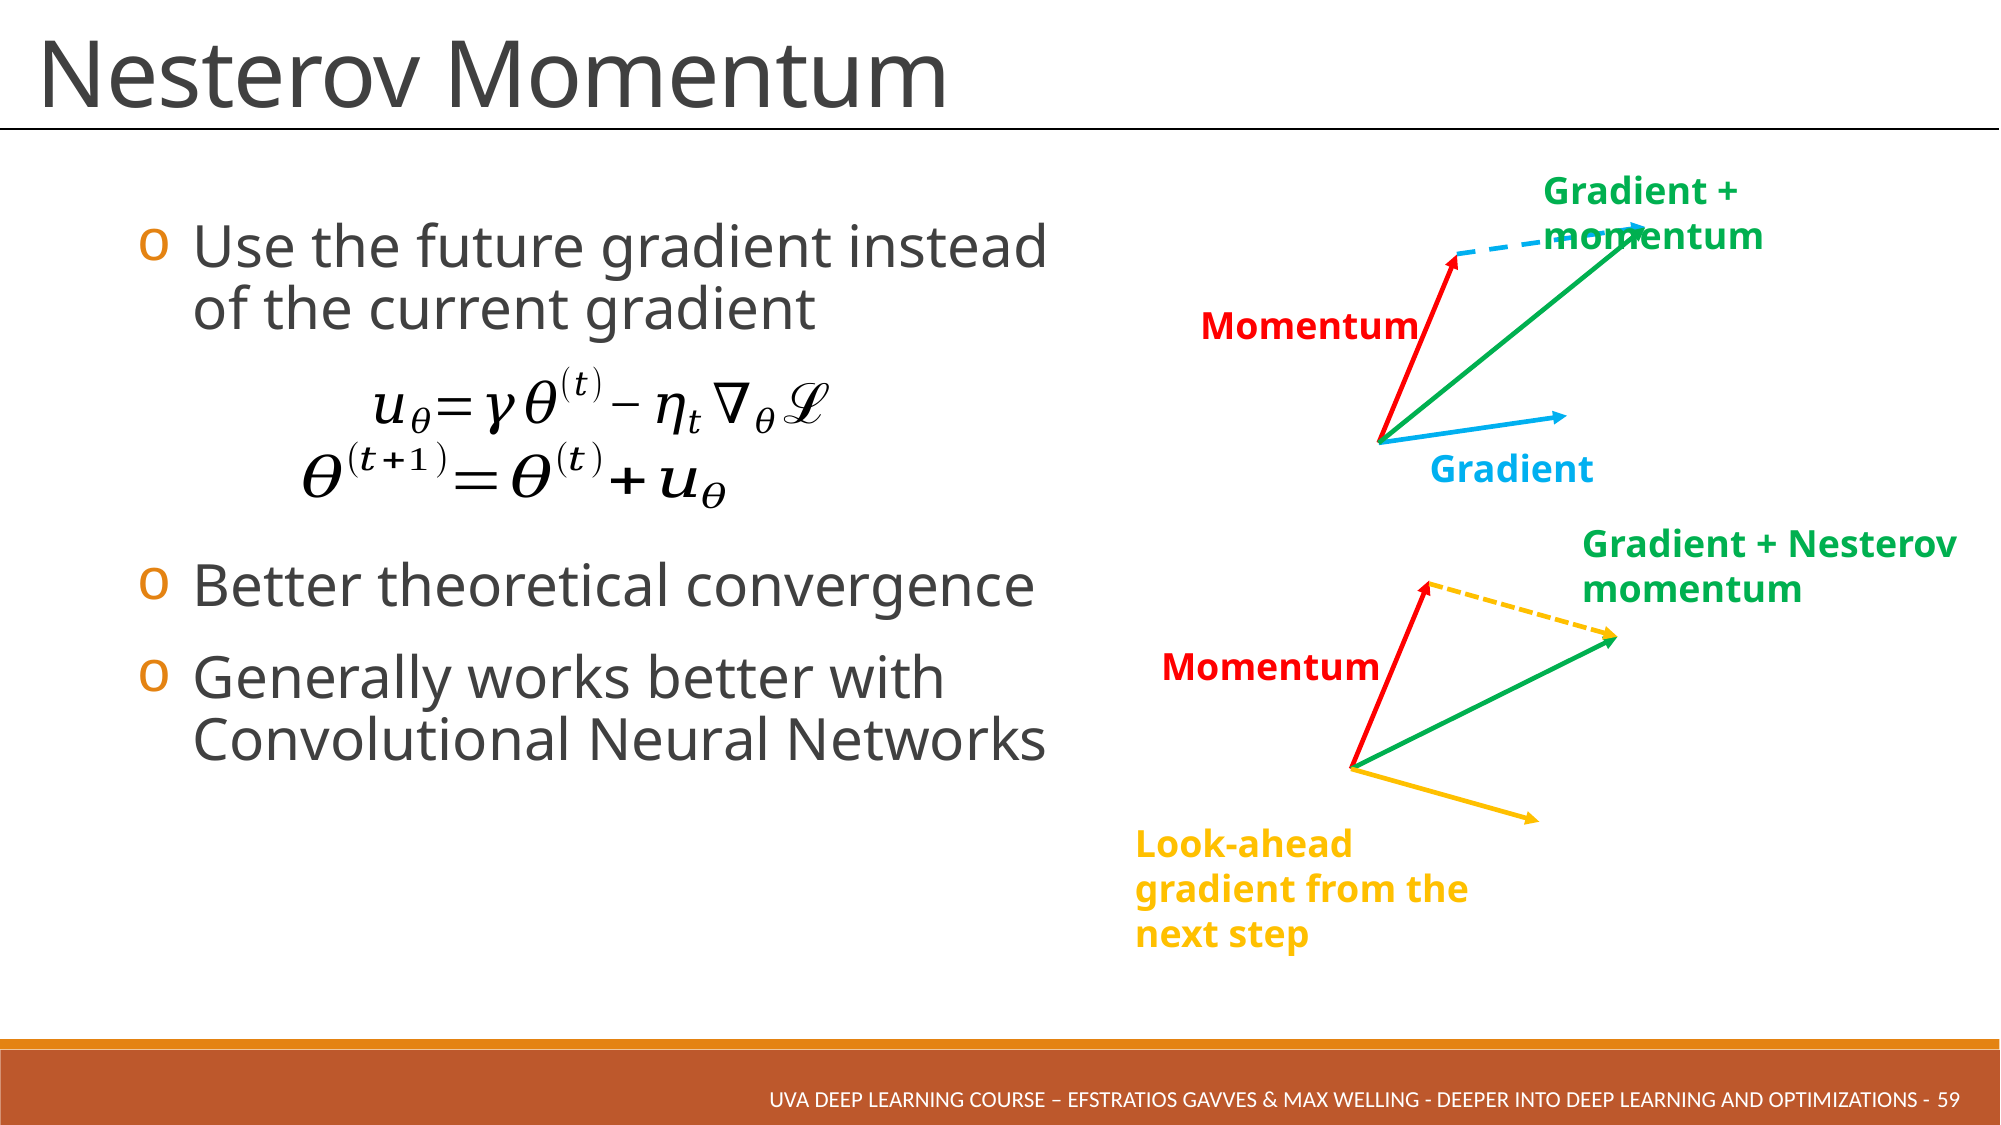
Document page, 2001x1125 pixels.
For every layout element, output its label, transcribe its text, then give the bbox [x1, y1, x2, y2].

text_box Momentum [1146, 635, 1347, 696]
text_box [1350, 768, 1540, 823]
text_box Gradient + Nesterov momentum [1567, 513, 1999, 618]
text_box Gradient + momentum [1528, 159, 1960, 265]
text_box Gradient [1414, 453, 1610, 497]
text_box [1378, 226, 1646, 444]
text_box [1350, 636, 1619, 770]
text_box Look-ahead gradient from the next step [1120, 812, 1492, 962]
title Nesterov Momentum [21, 23, 1987, 134]
list Use the future gradient instead of the current gradient Better theoretical convergence Generally works better with Convolutional Neural Networks [136, 209, 1052, 989]
text_box Momentum [1185, 294, 1374, 355]
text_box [1350, 580, 1430, 635]
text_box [1428, 583, 1619, 638]
